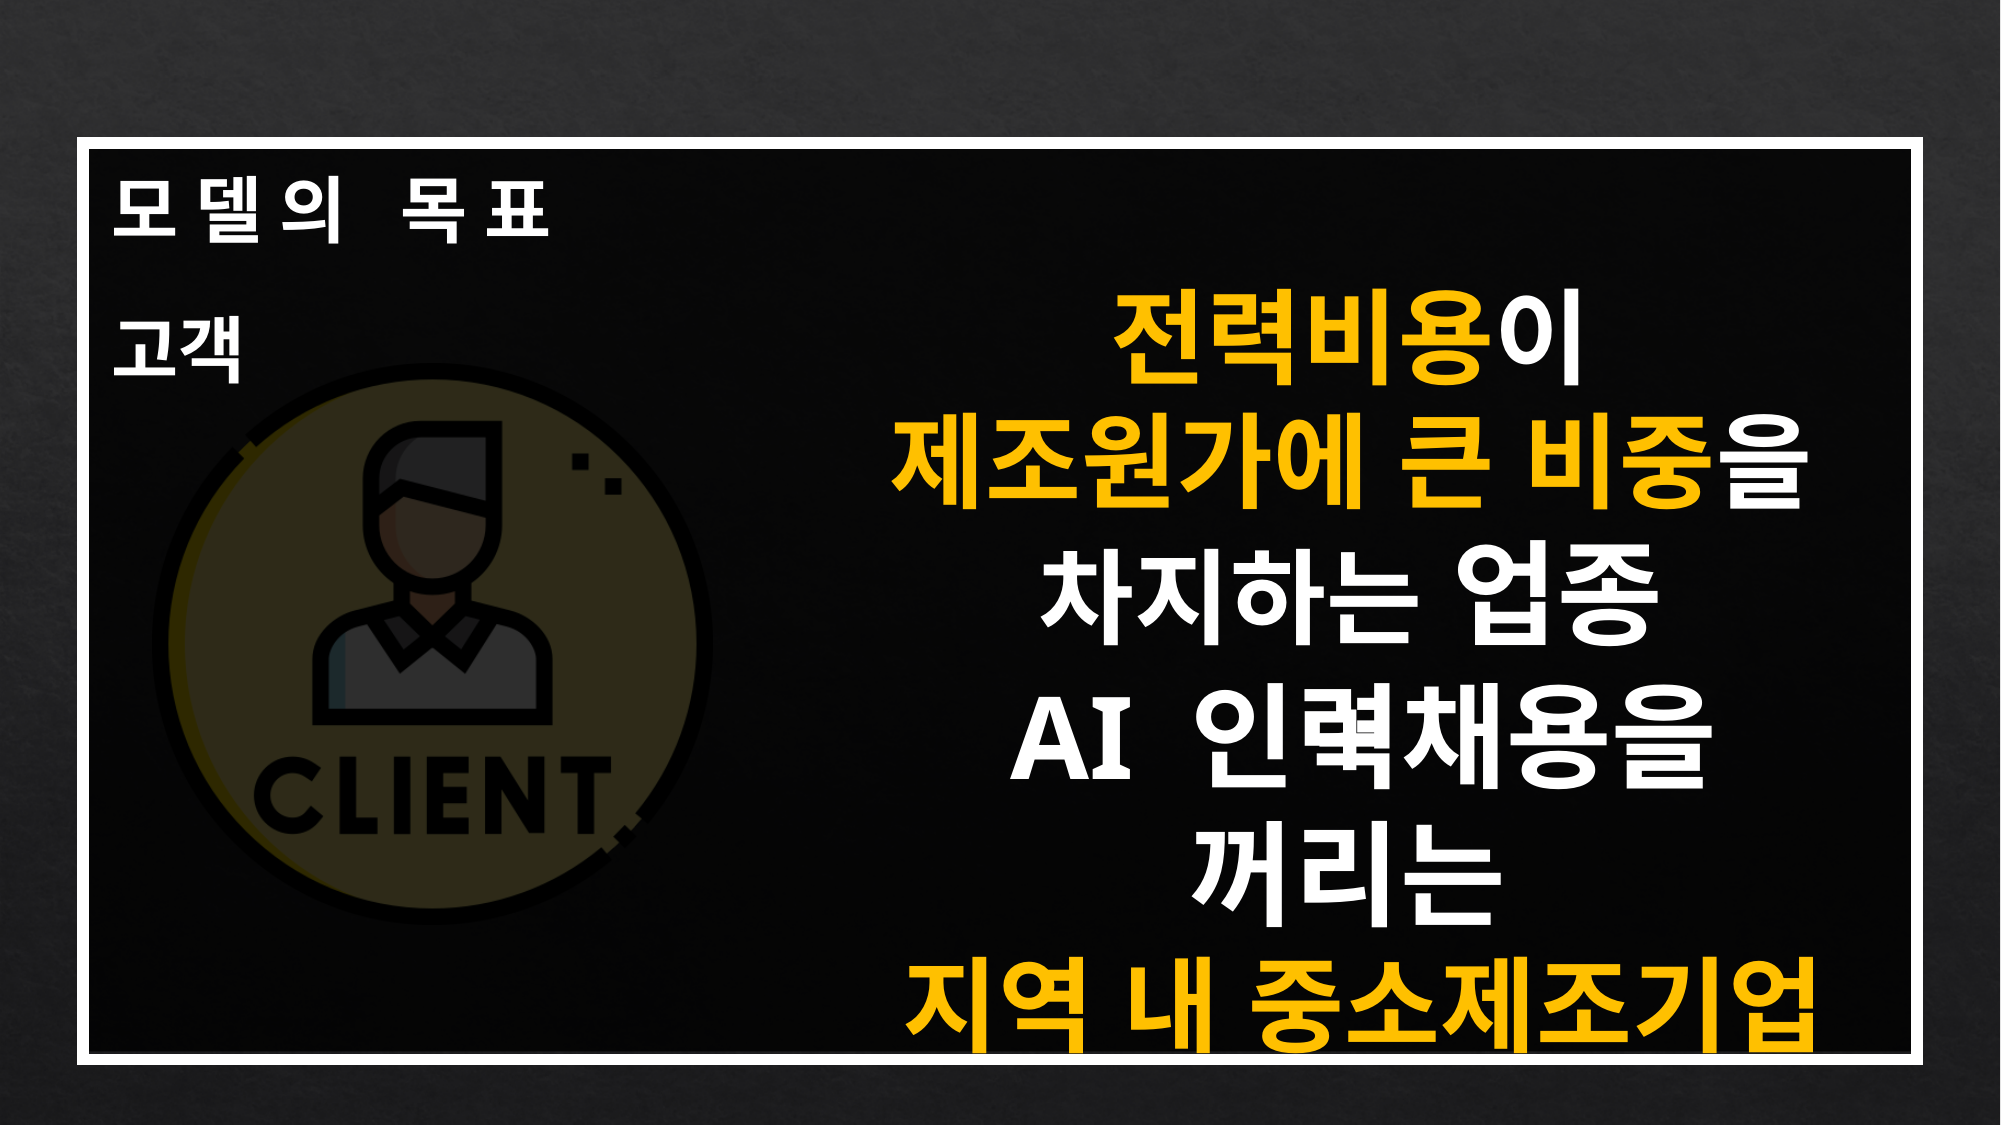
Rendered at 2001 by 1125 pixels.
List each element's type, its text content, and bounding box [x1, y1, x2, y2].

picture [151, 363, 713, 925]
text_box [567, 136, 1918, 142]
text_box 전력비용이 제조원가에 큰 비중을 차지하는 업종 + [853, 264, 1848, 657]
text_box [82, 136, 96, 142]
text_box AI 인력채용을 꺼리는 지역 내 중소제조기업 [832, 657, 1895, 1073]
text_box 모델의 목표 고객 [96, 104, 567, 142]
text_box [82, 142, 1918, 1061]
